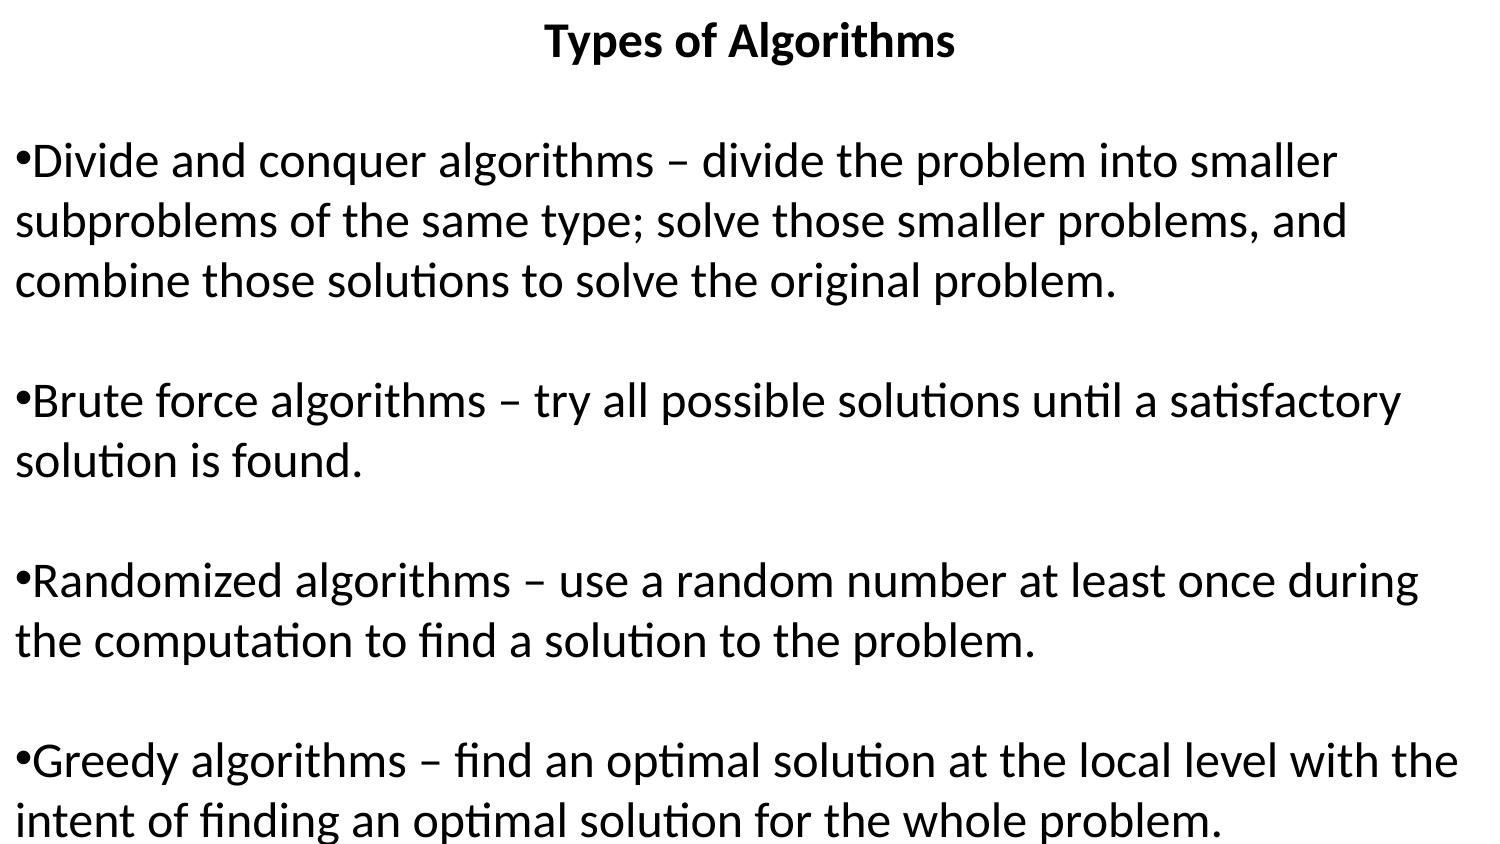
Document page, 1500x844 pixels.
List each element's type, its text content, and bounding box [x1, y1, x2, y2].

text_box Types of Algorithms Divide and conquer algorithms – divide the problem into smaller subproblems of the same type; solve those smaller problems, and combine those solutions to solve the original problem. Brute force algorithms – try all possible solutions until a satisfactory solution is found. Randomized algorithms – use a random number at least once during the computation to find a solution to the problem. Greedy algorithms – find an optimal solution at the local level with the intent of finding an optimal solution for the whole problem. [0, 0, 1500, 844]
